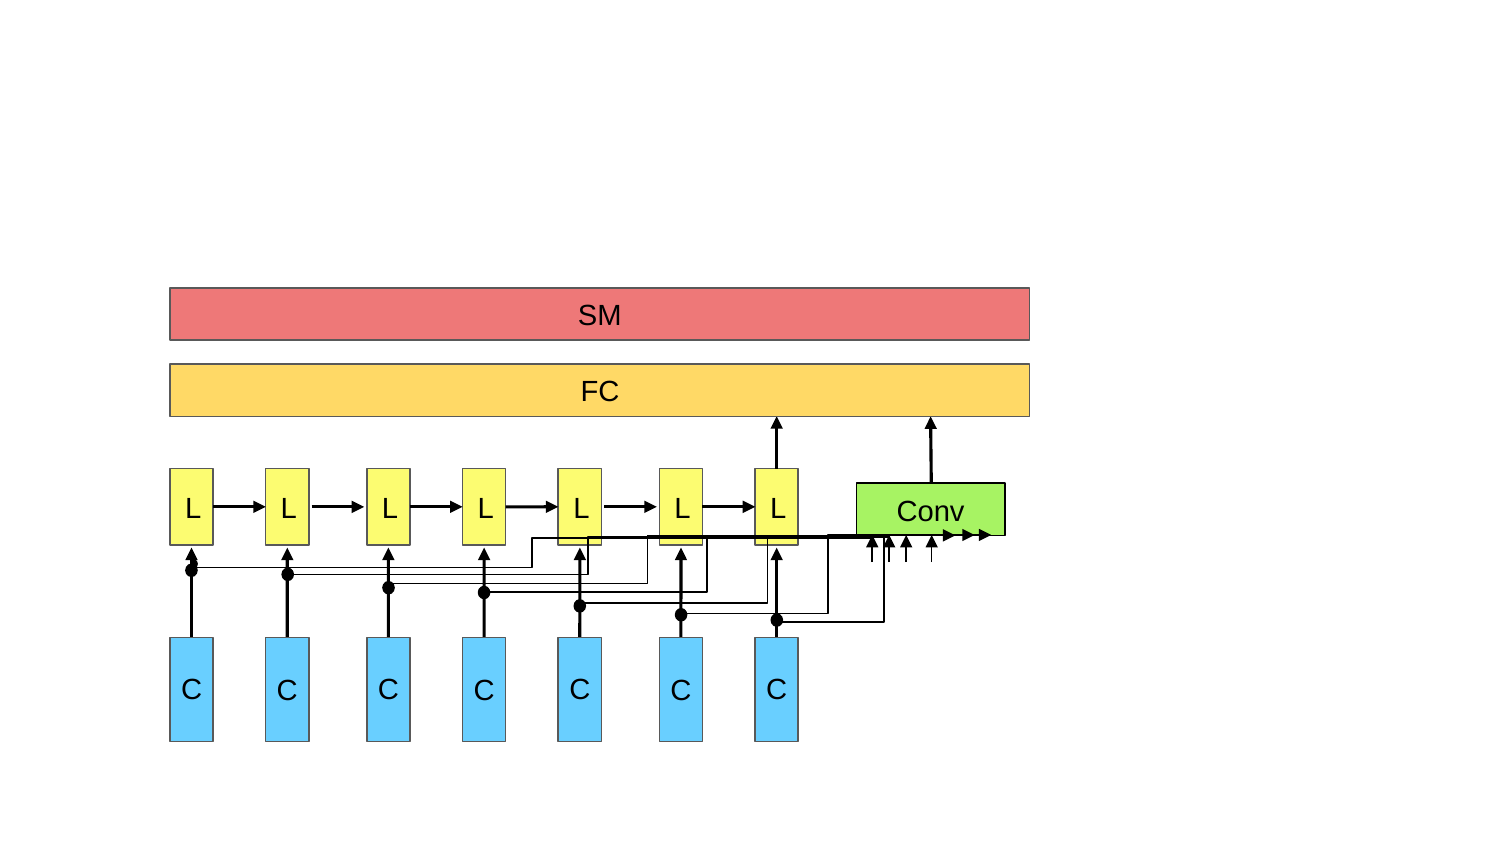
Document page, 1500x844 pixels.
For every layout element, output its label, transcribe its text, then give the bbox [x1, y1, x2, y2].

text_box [483, 535, 577, 593]
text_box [579, 535, 678, 603]
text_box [776, 534, 992, 623]
text_box L [755, 468, 799, 532]
text_box [659, 725, 703, 742]
text_box L [366, 468, 410, 534]
text_box C [641, 656, 720, 725]
text_box C [445, 656, 524, 725]
text_box C [248, 656, 327, 724]
text_box L [558, 468, 602, 532]
text_box [558, 637, 602, 655]
text_box [659, 637, 703, 656]
text_box FC [170, 364, 1030, 417]
text_box [755, 723, 799, 742]
text_box SM [169, 287, 1030, 341]
text_box L [265, 468, 309, 536]
text_box [462, 725, 506, 742]
text_box [755, 637, 799, 655]
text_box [287, 536, 385, 575]
text_box C [152, 655, 231, 723]
text_box [169, 637, 214, 655]
text_box [265, 724, 309, 742]
text_box C [349, 655, 428, 723]
text_box [462, 637, 506, 656]
text_box L [462, 468, 506, 533]
text_box [558, 723, 602, 742]
text_box L [659, 468, 703, 532]
text_box C [737, 655, 816, 723]
text_box C [541, 655, 619, 723]
text_box Conv [856, 483, 1006, 536]
text_box [366, 723, 410, 742]
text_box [191, 537, 284, 568]
text_box [366, 637, 410, 655]
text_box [680, 534, 775, 614]
text_box [169, 723, 214, 742]
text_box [388, 535, 482, 584]
text_box [265, 637, 309, 656]
text_box L [169, 468, 214, 545]
